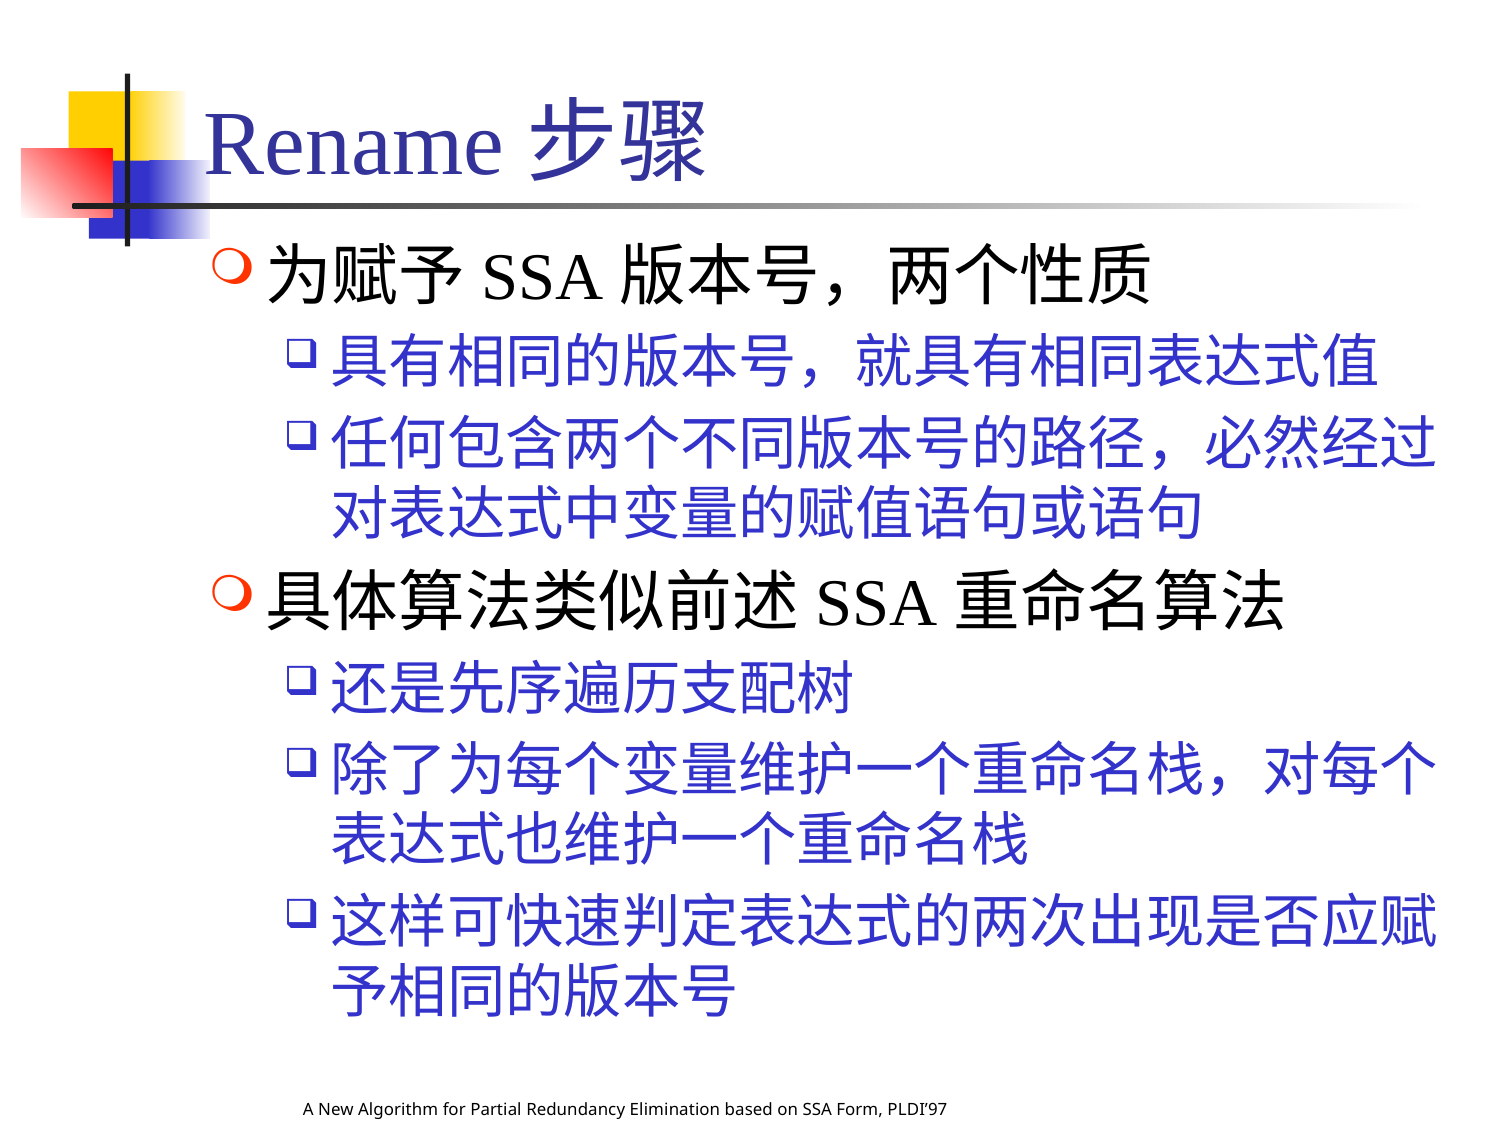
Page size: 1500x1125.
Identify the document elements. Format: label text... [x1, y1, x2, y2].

title Rename步骤 [188, 12, 1468, 200]
text_box A New Algorithm for Partial Redundancy Elimination based on SSA Form, PLDI’97 [288, 1071, 1375, 1125]
